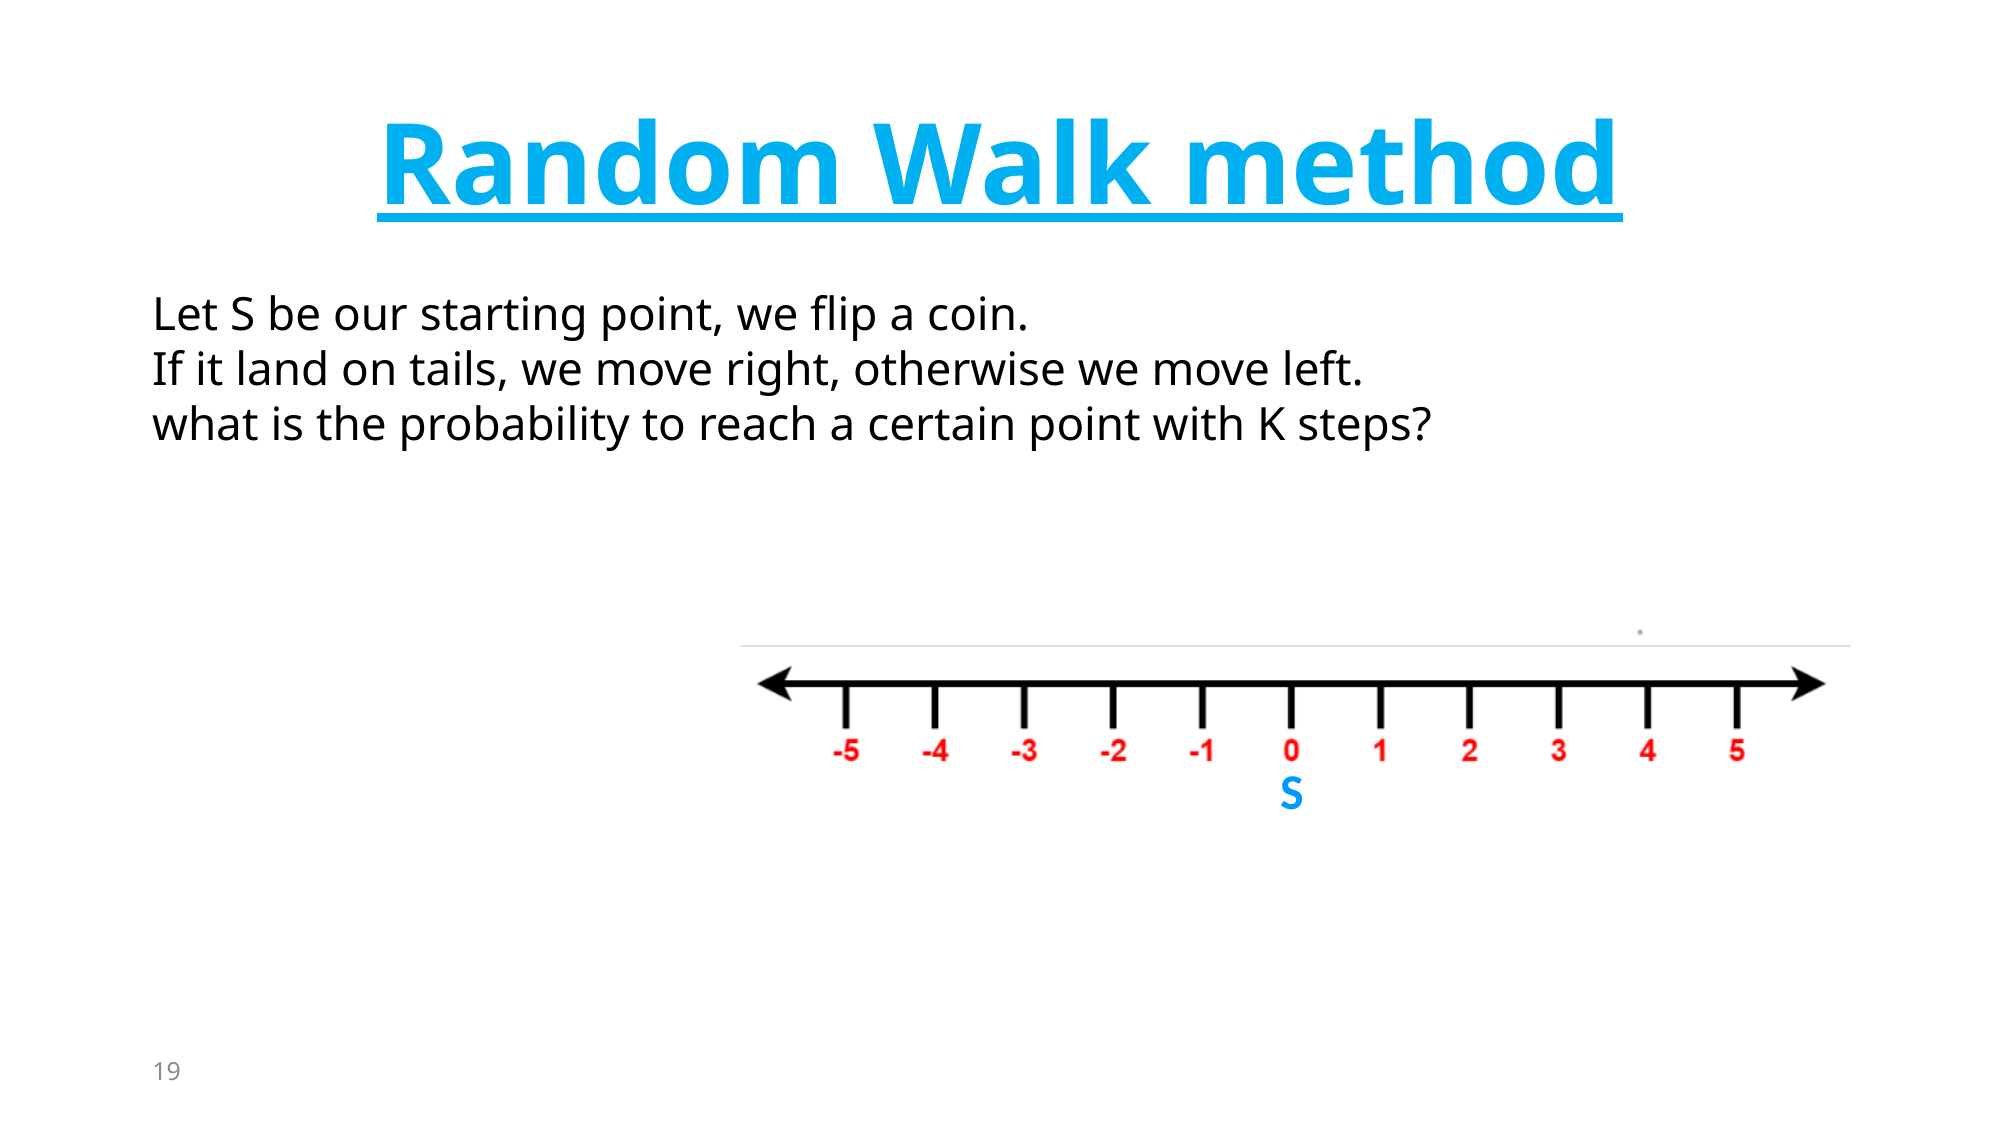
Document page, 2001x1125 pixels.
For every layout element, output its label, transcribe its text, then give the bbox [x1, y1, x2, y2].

title Random Walk method [137, 59, 1863, 278]
text_box Let S be our starting point, we flip a coin. If it land on tails, we move right, otherwise we move left. what is the probability to reach a certain point with K steps? [137, 277, 1828, 457]
picture [740, 627, 1851, 779]
text_box S [1216, 779, 1319, 827]
slide_number 19 [137, 1042, 588, 1103]
